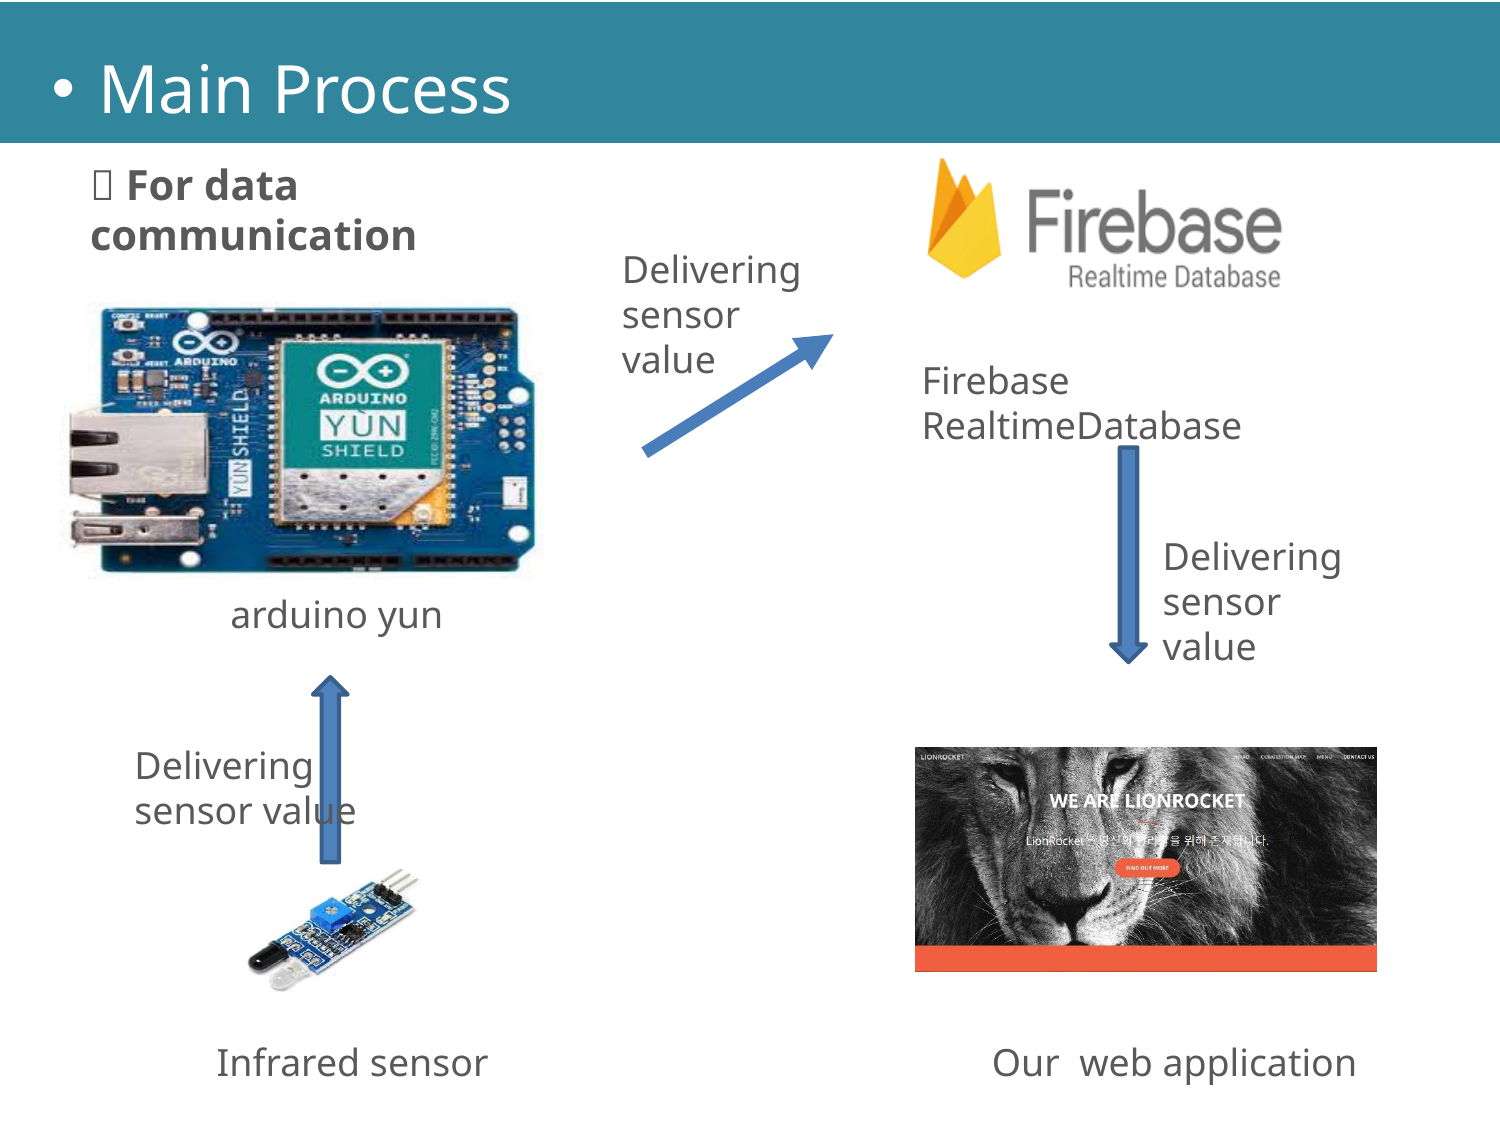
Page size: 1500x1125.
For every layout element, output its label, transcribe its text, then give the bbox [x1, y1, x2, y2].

text_box [310, 675, 350, 734]
text_box Delivering sensor value [1147, 525, 1396, 676]
picture [59, 302, 545, 579]
text_box Firebase RealtimeDatabase [906, 349, 1365, 455]
text_box Delivering sensor value [119, 734, 377, 840]
text_box arduino yun [215, 587, 459, 643]
text_box [0, 0, 1500, 145]
text_box  For data communication [75, 151, 619, 267]
text_box Delivering sensor value [607, 238, 856, 389]
text_box [1109, 455, 1147, 665]
picture [880, 101, 1342, 350]
text_box Infrared sensor [153, 1031, 544, 1092]
picture [915, 747, 1378, 972]
picture [228, 840, 466, 1034]
text_box Our web application [967, 1031, 1373, 1092]
text_box Main Process [36, 39, 829, 135]
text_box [644, 334, 834, 453]
